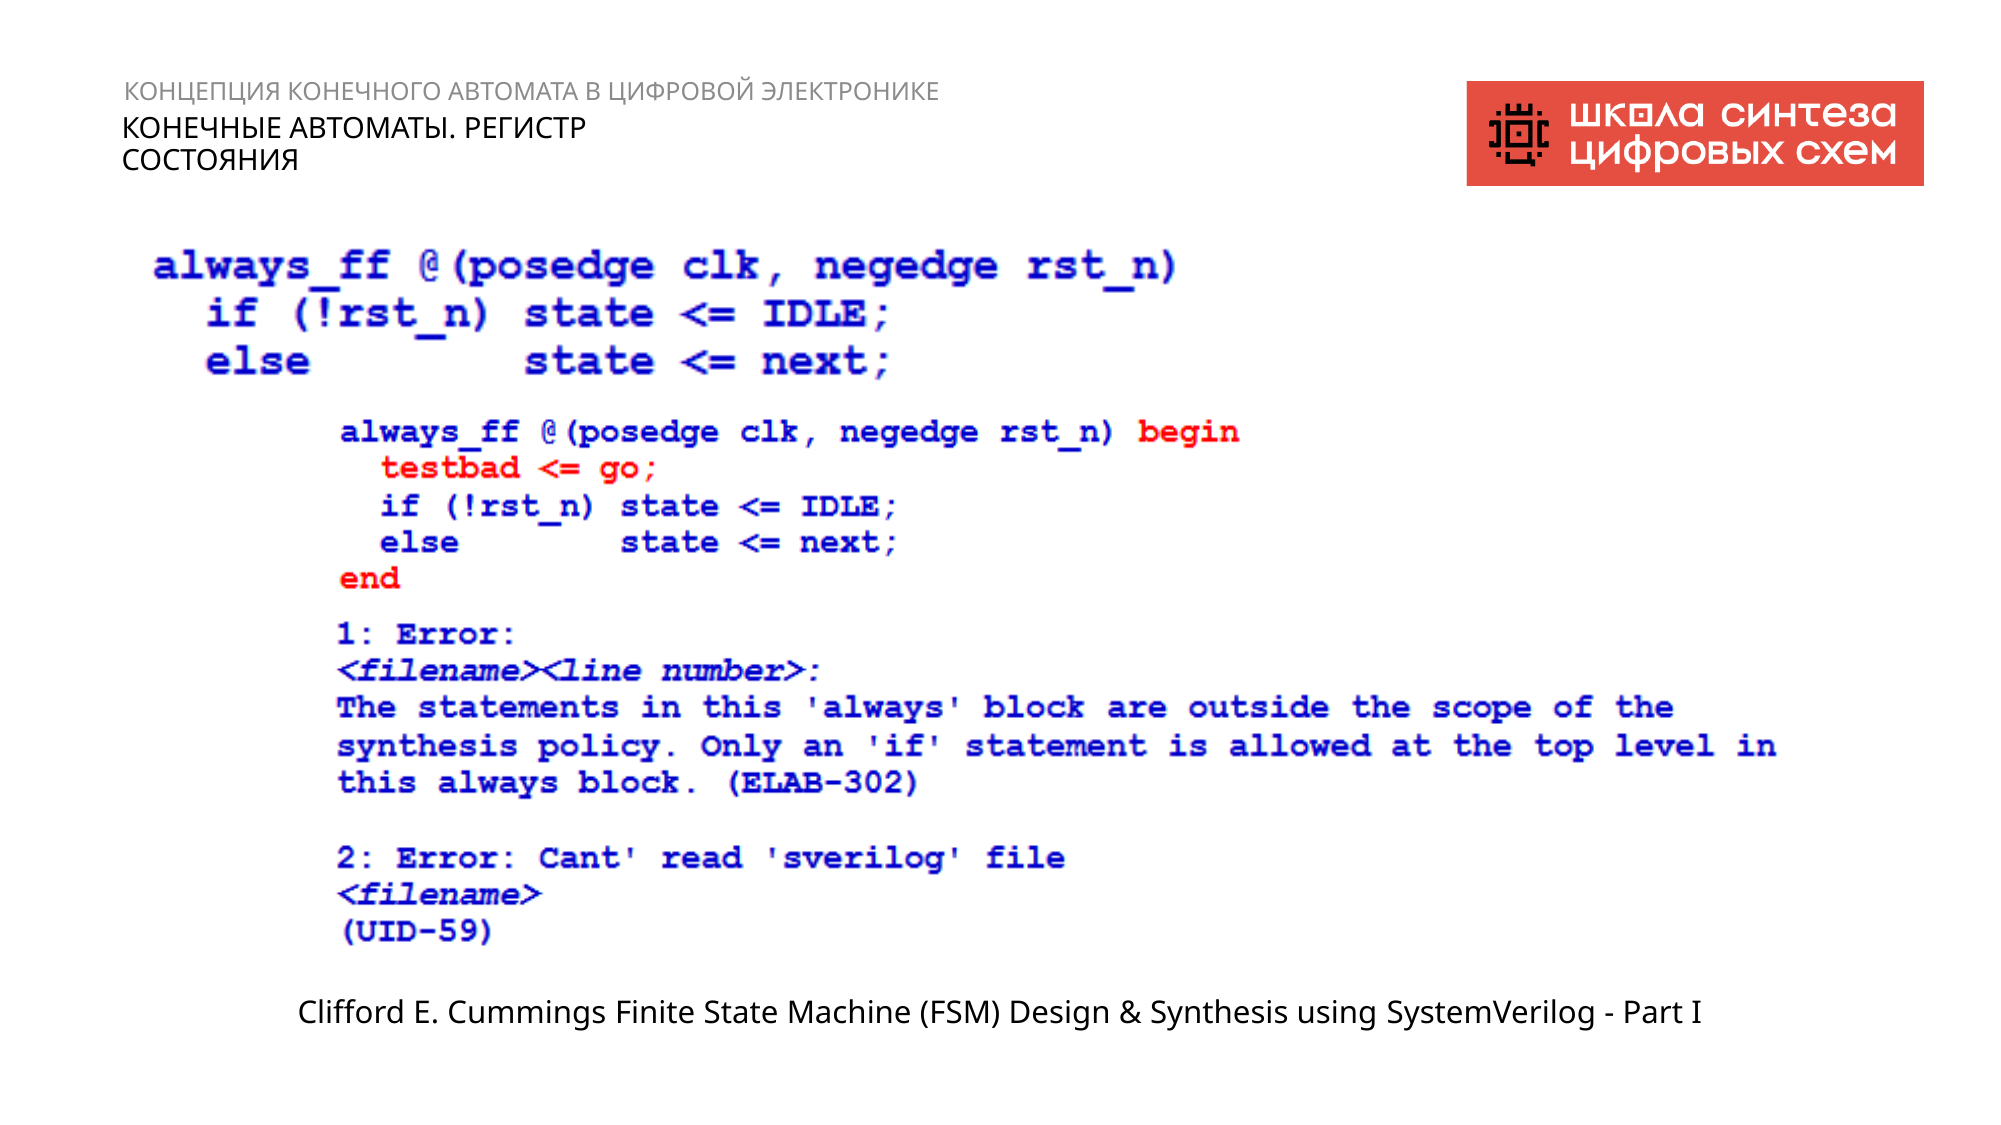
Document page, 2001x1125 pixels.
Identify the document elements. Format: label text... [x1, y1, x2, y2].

picture [121, 229, 1803, 954]
text_box Clifford E. Cummings Finite State Machine (FSM) Design & Synthesis using SystemVerilog - Part I [19, 984, 1981, 1037]
title КОНЕЧНЫЕ АВТОМАТЫ. РЕГИСТР СОСТОЯНИЯ [121, 113, 1466, 178]
text_box КОНЦЕПЦИЯ КОНЕЧНОГО АВТОМАТА В ЦИФРОВОЙ ЭЛЕКТРОНИКЕ [108, 67, 1758, 111]
picture [1466, 81, 1924, 186]
